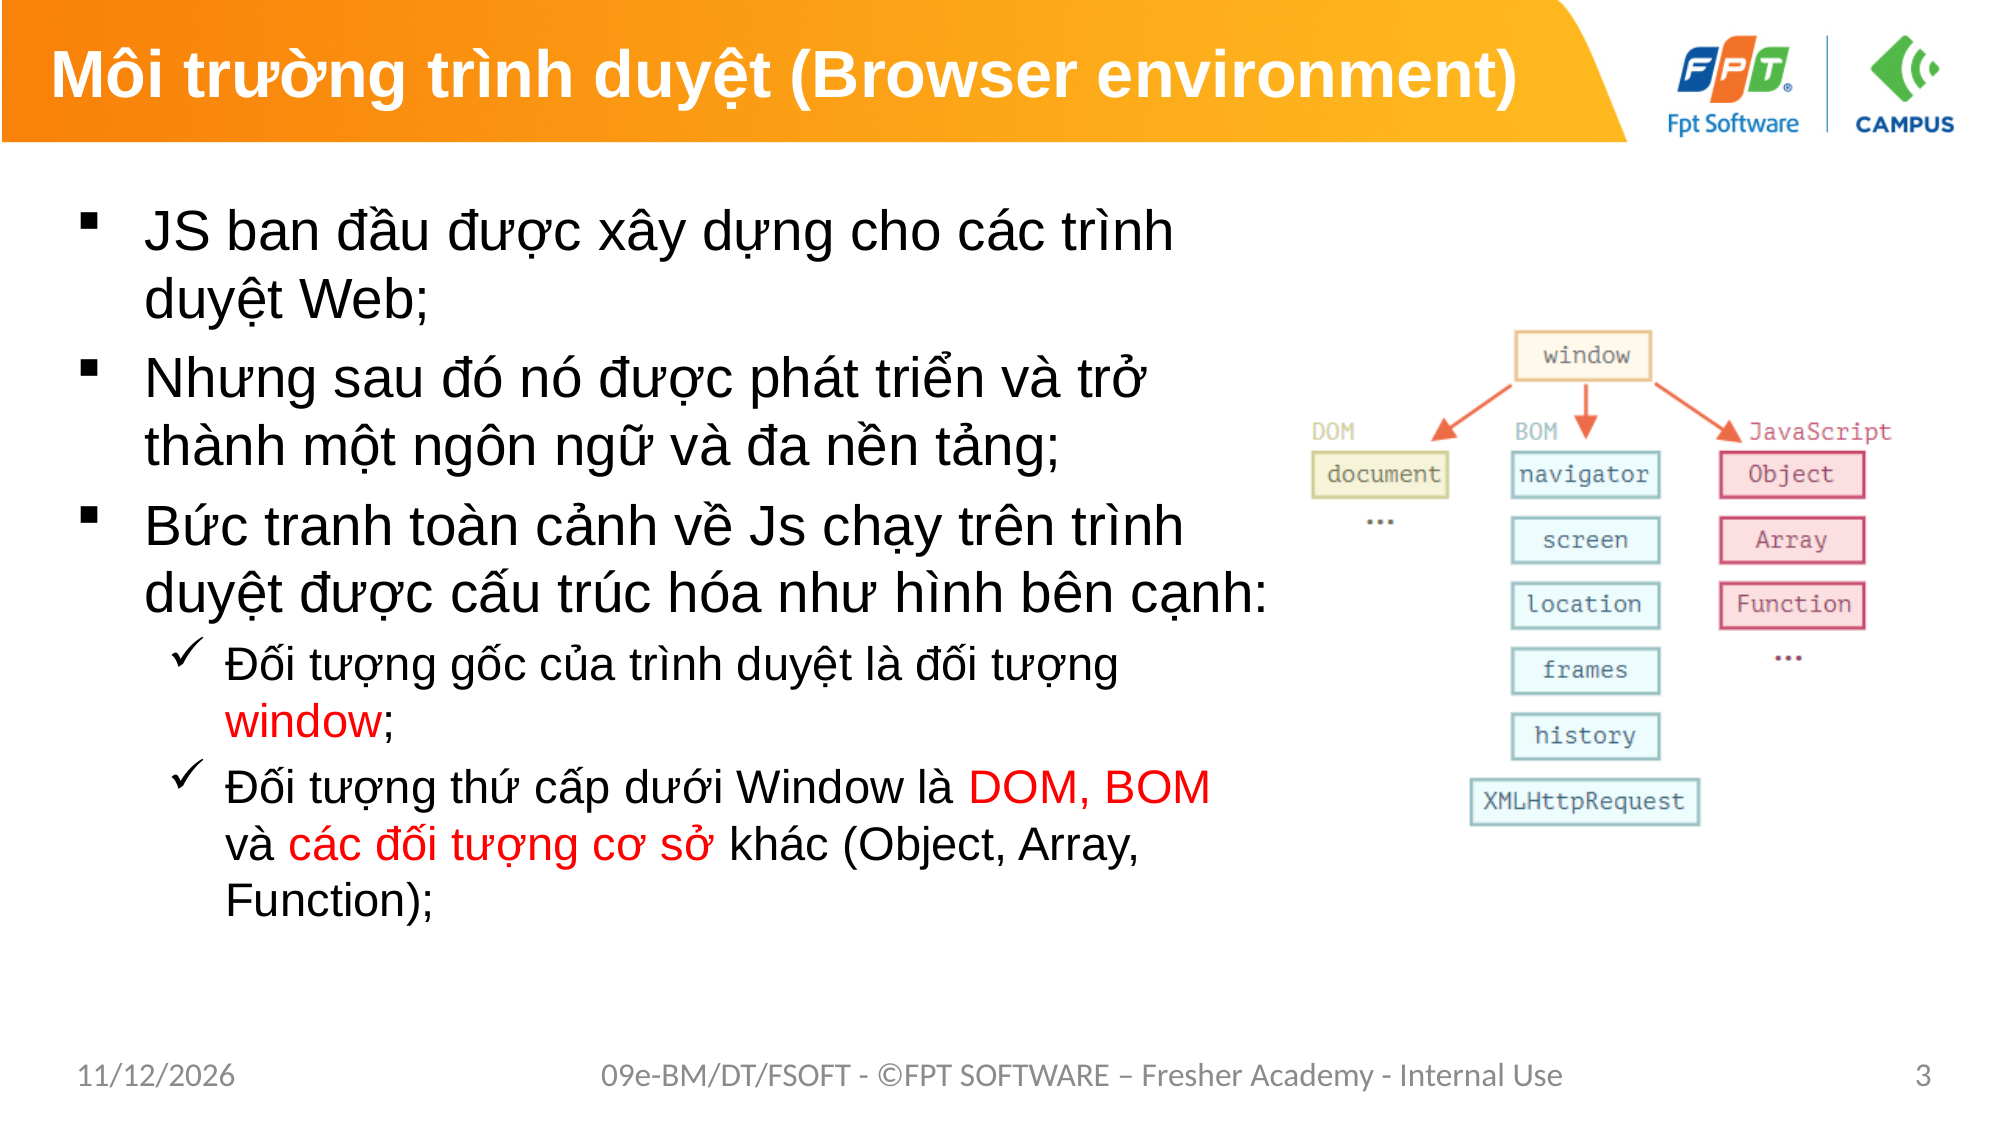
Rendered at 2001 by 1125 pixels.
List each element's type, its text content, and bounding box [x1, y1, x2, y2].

footer 09e-BM/DT/FSOFT - ©FPT SOFTWARE – Fresher Academy - Internal Use [385, 1042, 1780, 1103]
slide_number 3 [1800, 1042, 1947, 1103]
picture [2, 0, 1998, 1125]
list JS ban đầu được xây dựng cho các trình duyệt Web; Nhưng sau đó nó được phát triển và trở thành một ngôn ngữ và đa nền tảng; Bức tranh toàn cảnh về Js chạy trên trình duyệt được cấu trúc hóa như hình bên cạnh: Đối tượng gốc của trình duyệt là đối tượng window; Đối tượng thứ cấp dưới Window là DOM, BOM và các đối tượng cơ sở khác (Object, Array, Function); [60, 185, 1288, 1005]
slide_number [60, 1042, 360, 1103]
title Môi trường trình duyệt (Browser environment) [35, 0, 1567, 141]
